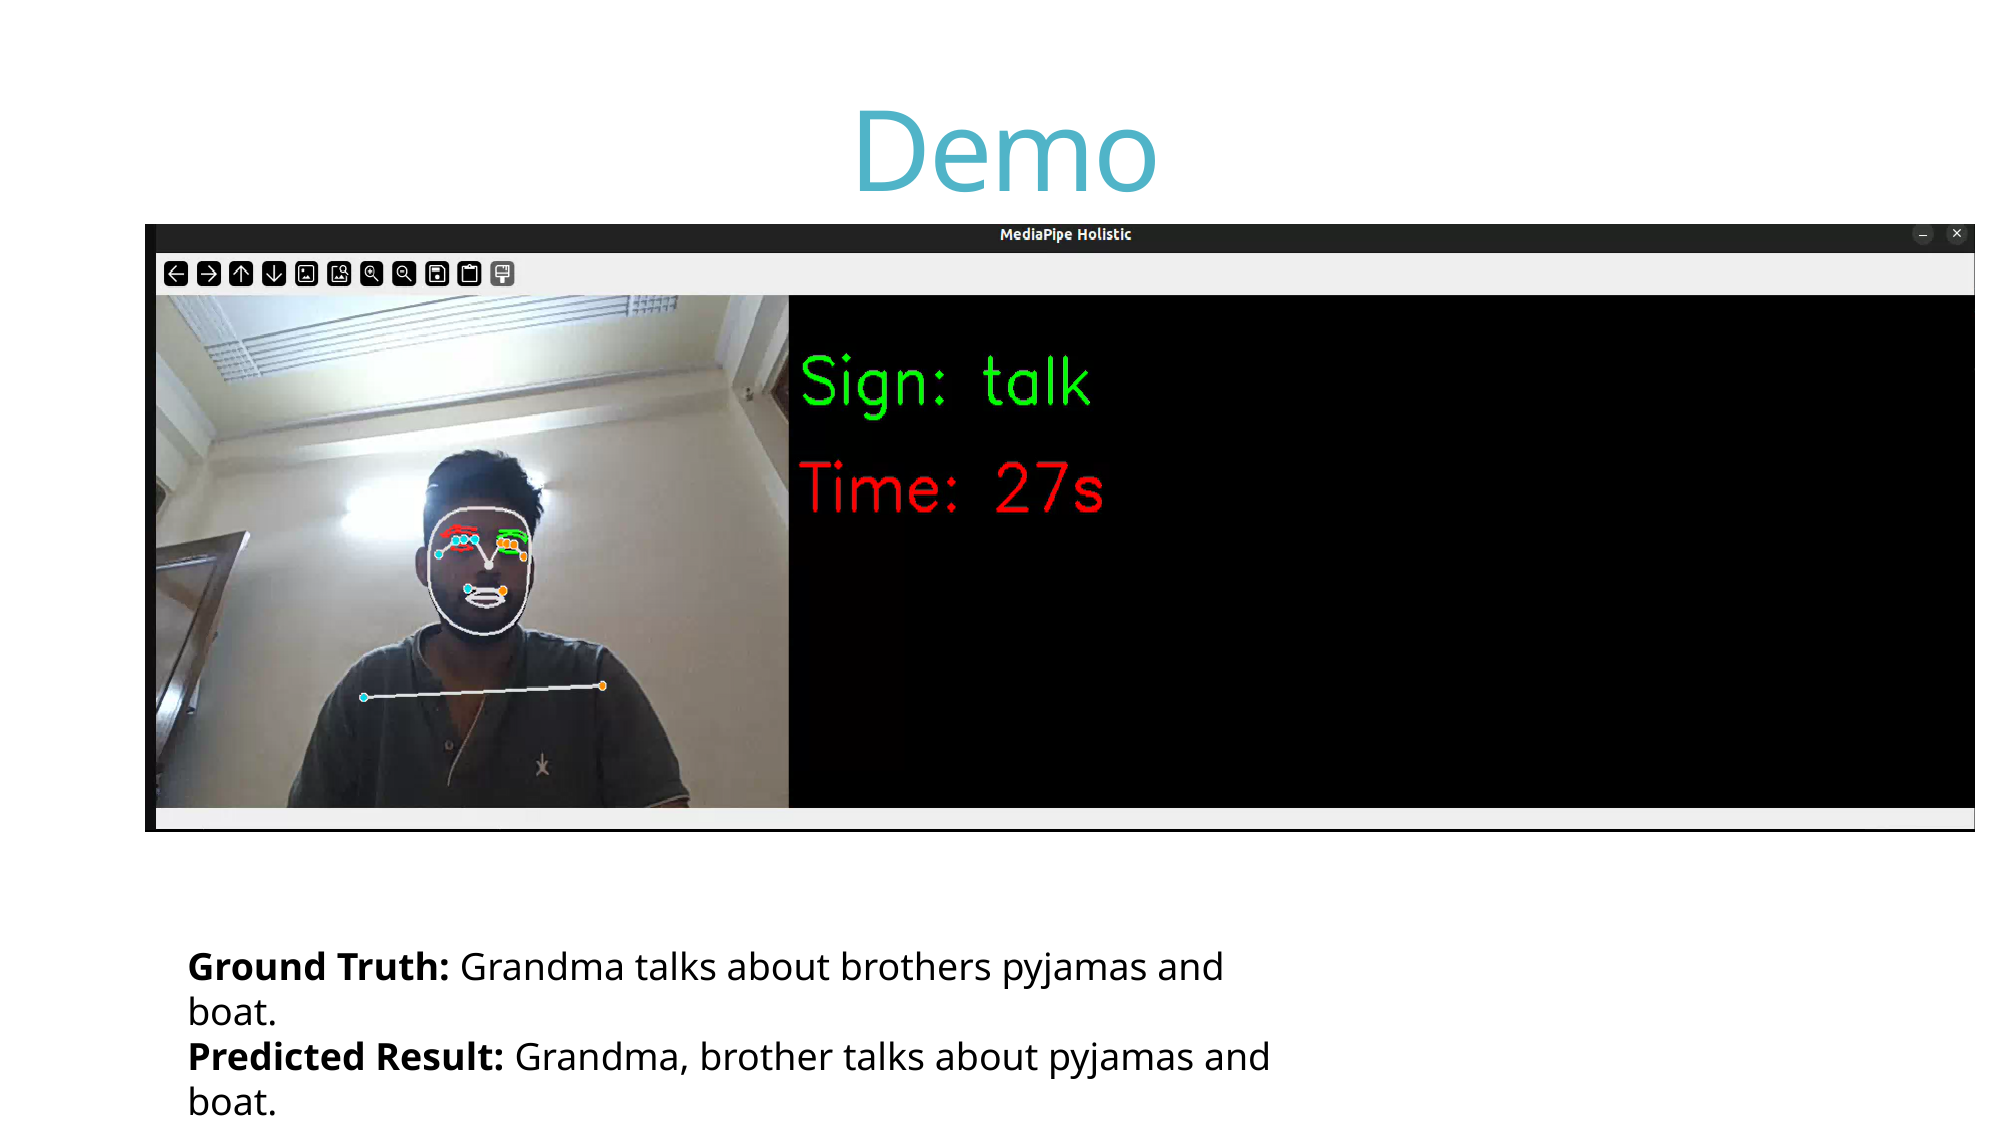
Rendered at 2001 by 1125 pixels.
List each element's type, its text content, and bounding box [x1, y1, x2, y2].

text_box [144, 223, 1976, 833]
text_box Ground Truth: Grandma talks about brothers pyjamas and boat. Predicted Result: Grandma, brother talks about pyjamas and boat. [172, 935, 1287, 1125]
title Demo [121, 20, 1889, 293]
